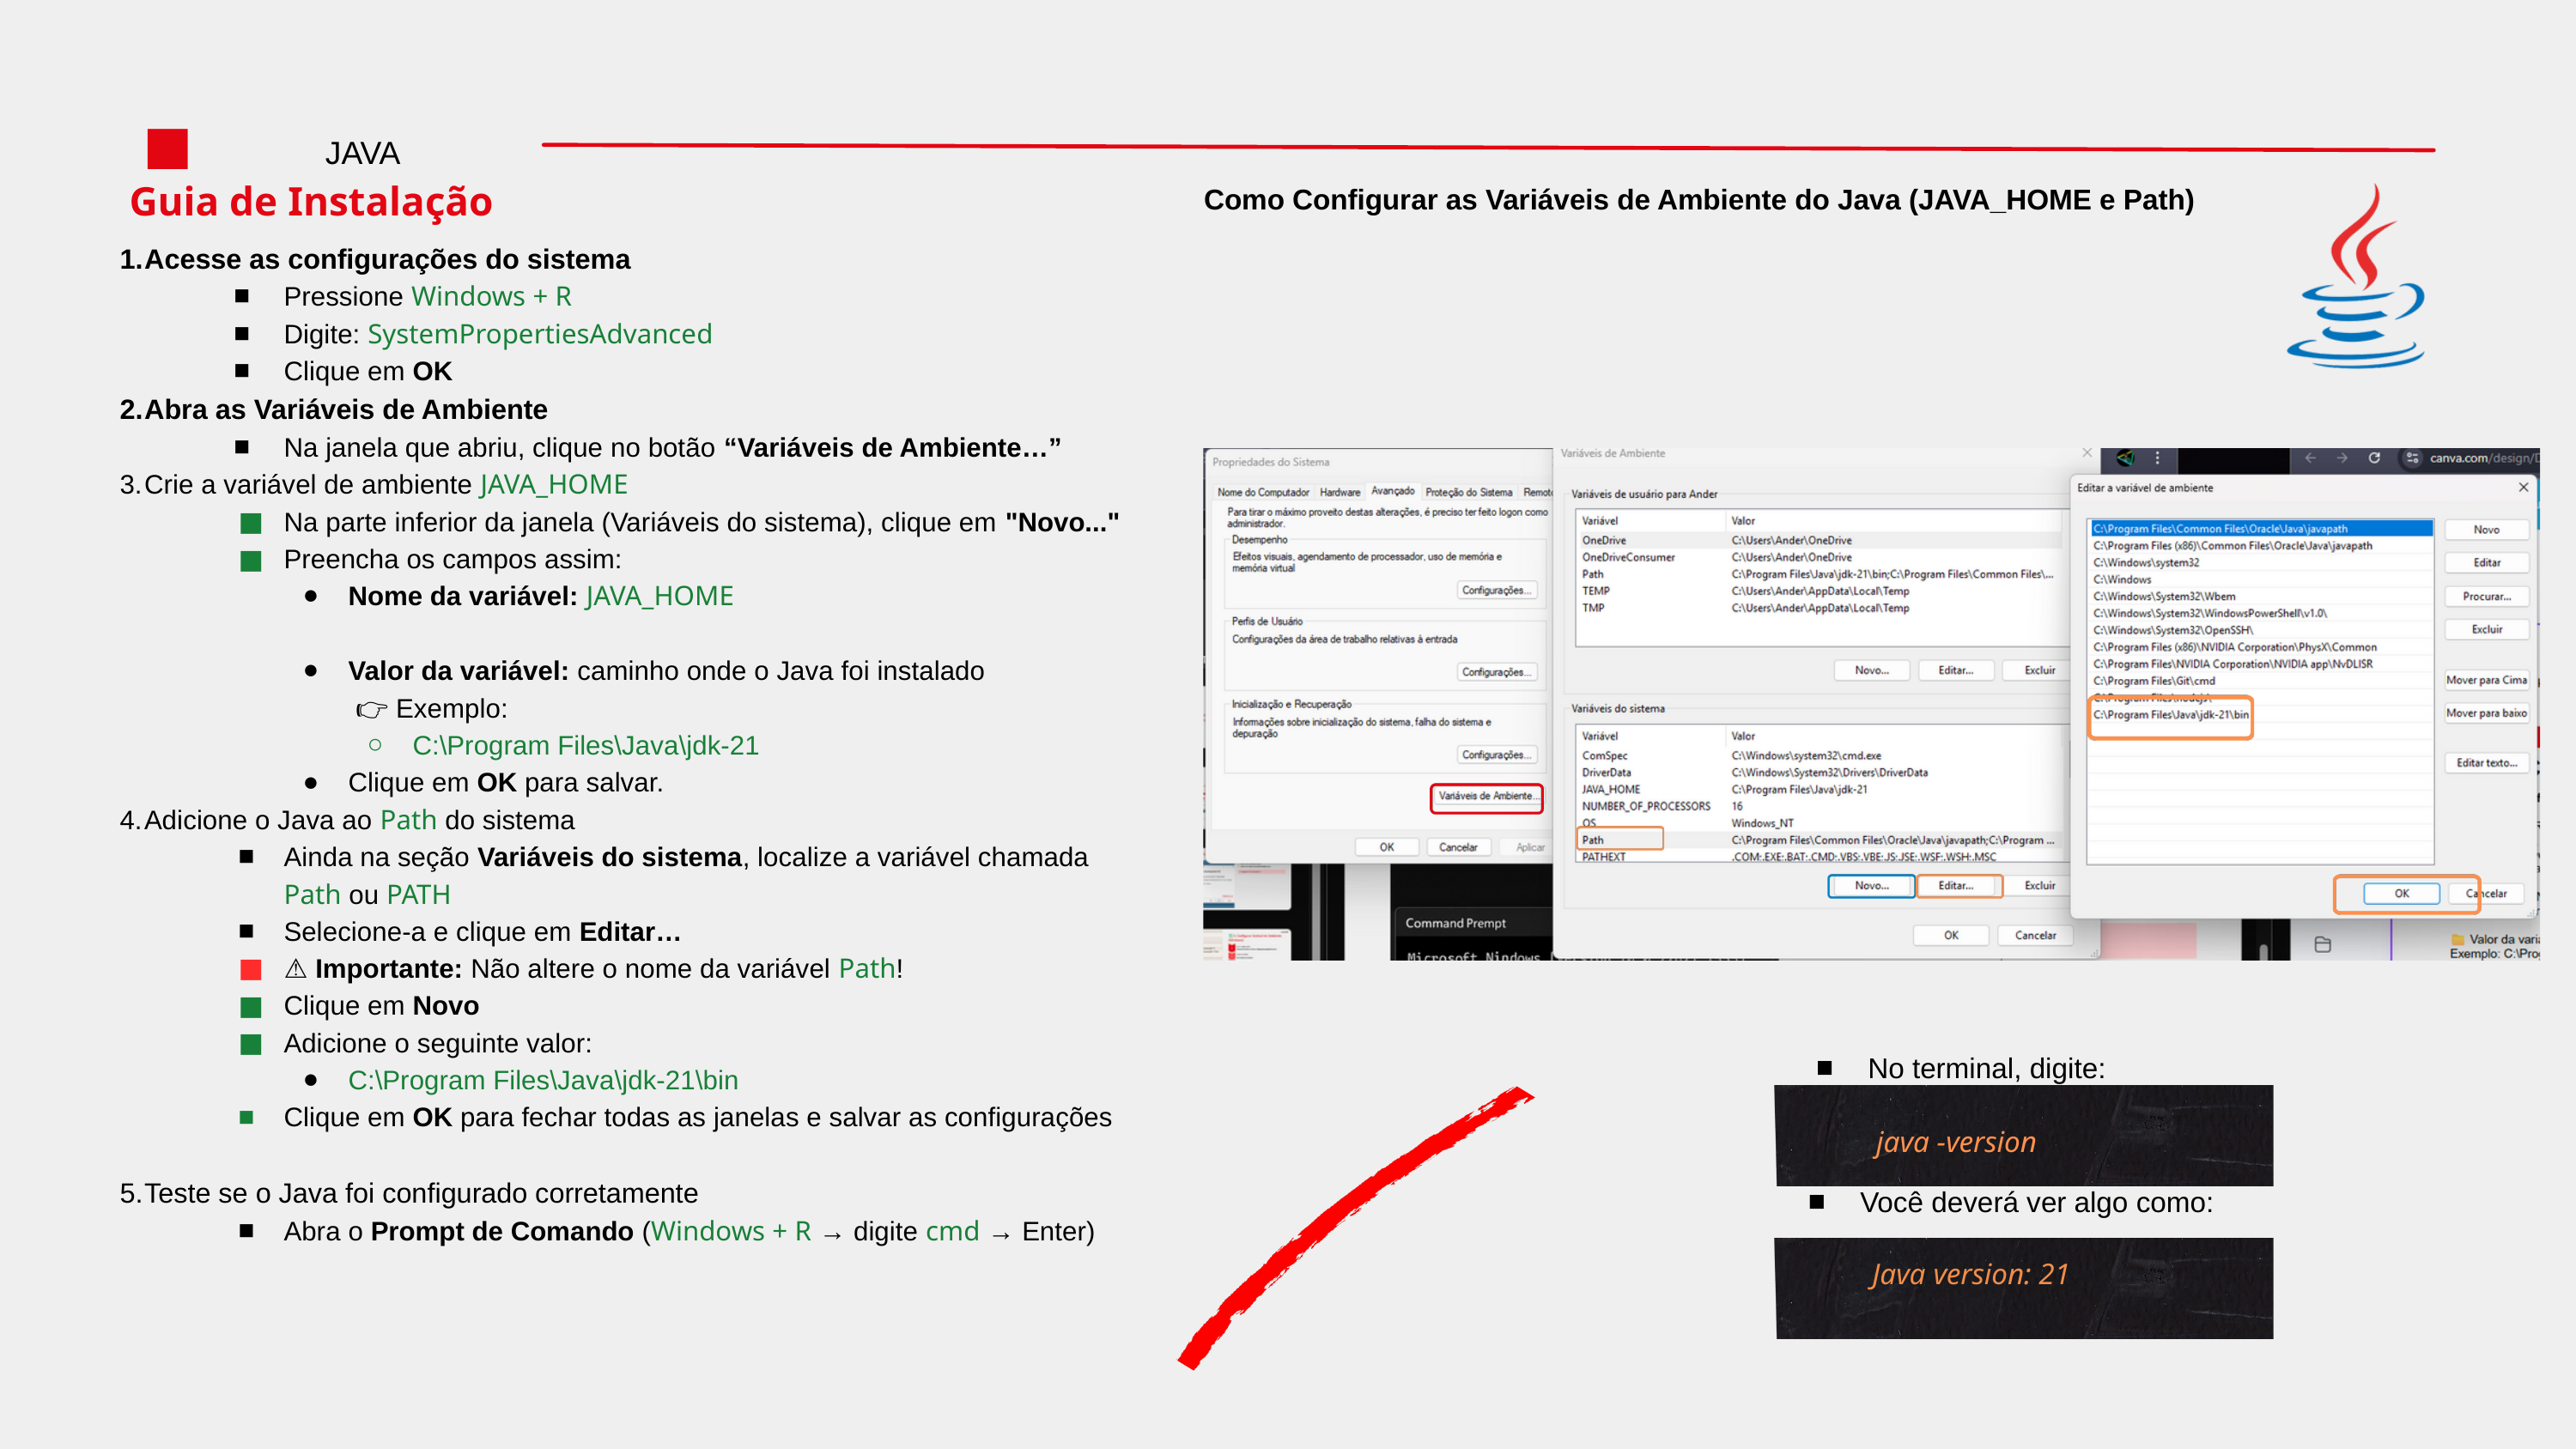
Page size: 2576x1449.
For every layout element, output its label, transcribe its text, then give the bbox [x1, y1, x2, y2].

text_box Como Configurar as Variáveis de Ambiente do Java (JAVA_HOME e Path) [1456, 175, 2223, 215]
text_box JAVA [221, 125, 505, 171]
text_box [1202, 448, 2541, 961]
text_box [1072, 970, 1766, 1449]
text_box [147, 108, 188, 168]
text_box [1772, 1238, 2274, 1339]
text_box java -version [1670, 1105, 2313, 1172]
text_box [2285, 182, 2432, 377]
text_box Java version: 21 [1666, 1238, 2254, 1304]
text_box No terminal, digite: [1662, 1031, 2188, 1098]
text_box [1772, 1085, 2274, 1105]
text_box [2257, 1172, 2274, 1186]
text_box Acesse as configurações do sistema Pressione Windows + R Digite: SystemPropertiesAdvanced Clique em OK Abra as Variáveis de Ambiente Na janela que abriu, clique no botão “Variáveis de Ambiente…” Crie a variável de ambiente JAVA_HOME Na parte inferior da janela (Variáveis do sistema), clique em "Novo..." Preencha os campos assim: Nome da variável: JAVA_HOME Valor da variável: caminho onde o Java foi instalado 👉 Exemplo: C:\Program Files\Java\jdk-21 Clique em OK para salvar. Adicione o Java ao Path do sistema Ainda na seção Variáveis do sistema, localize a variável chamada Path ou PATH Selecione-a e clique em Editar… ⚠️ Importante: Não altere o nome da variável Path! Clique em Novo Adicione o seguinte valor: C:\Program Files\Java\jdk-21\bin Clique em OK para fechar todas as janelas e salvar as configurações Teste se o Java foi configurado corretamente Abra o Prompt de Comando (Windows + R → digite cmd → Enter) [90, 235, 1137, 1246]
text_box Você deverá ver algo como: [1654, 1166, 2257, 1232]
text_box Guia de Instalação [129, 168, 1456, 224]
